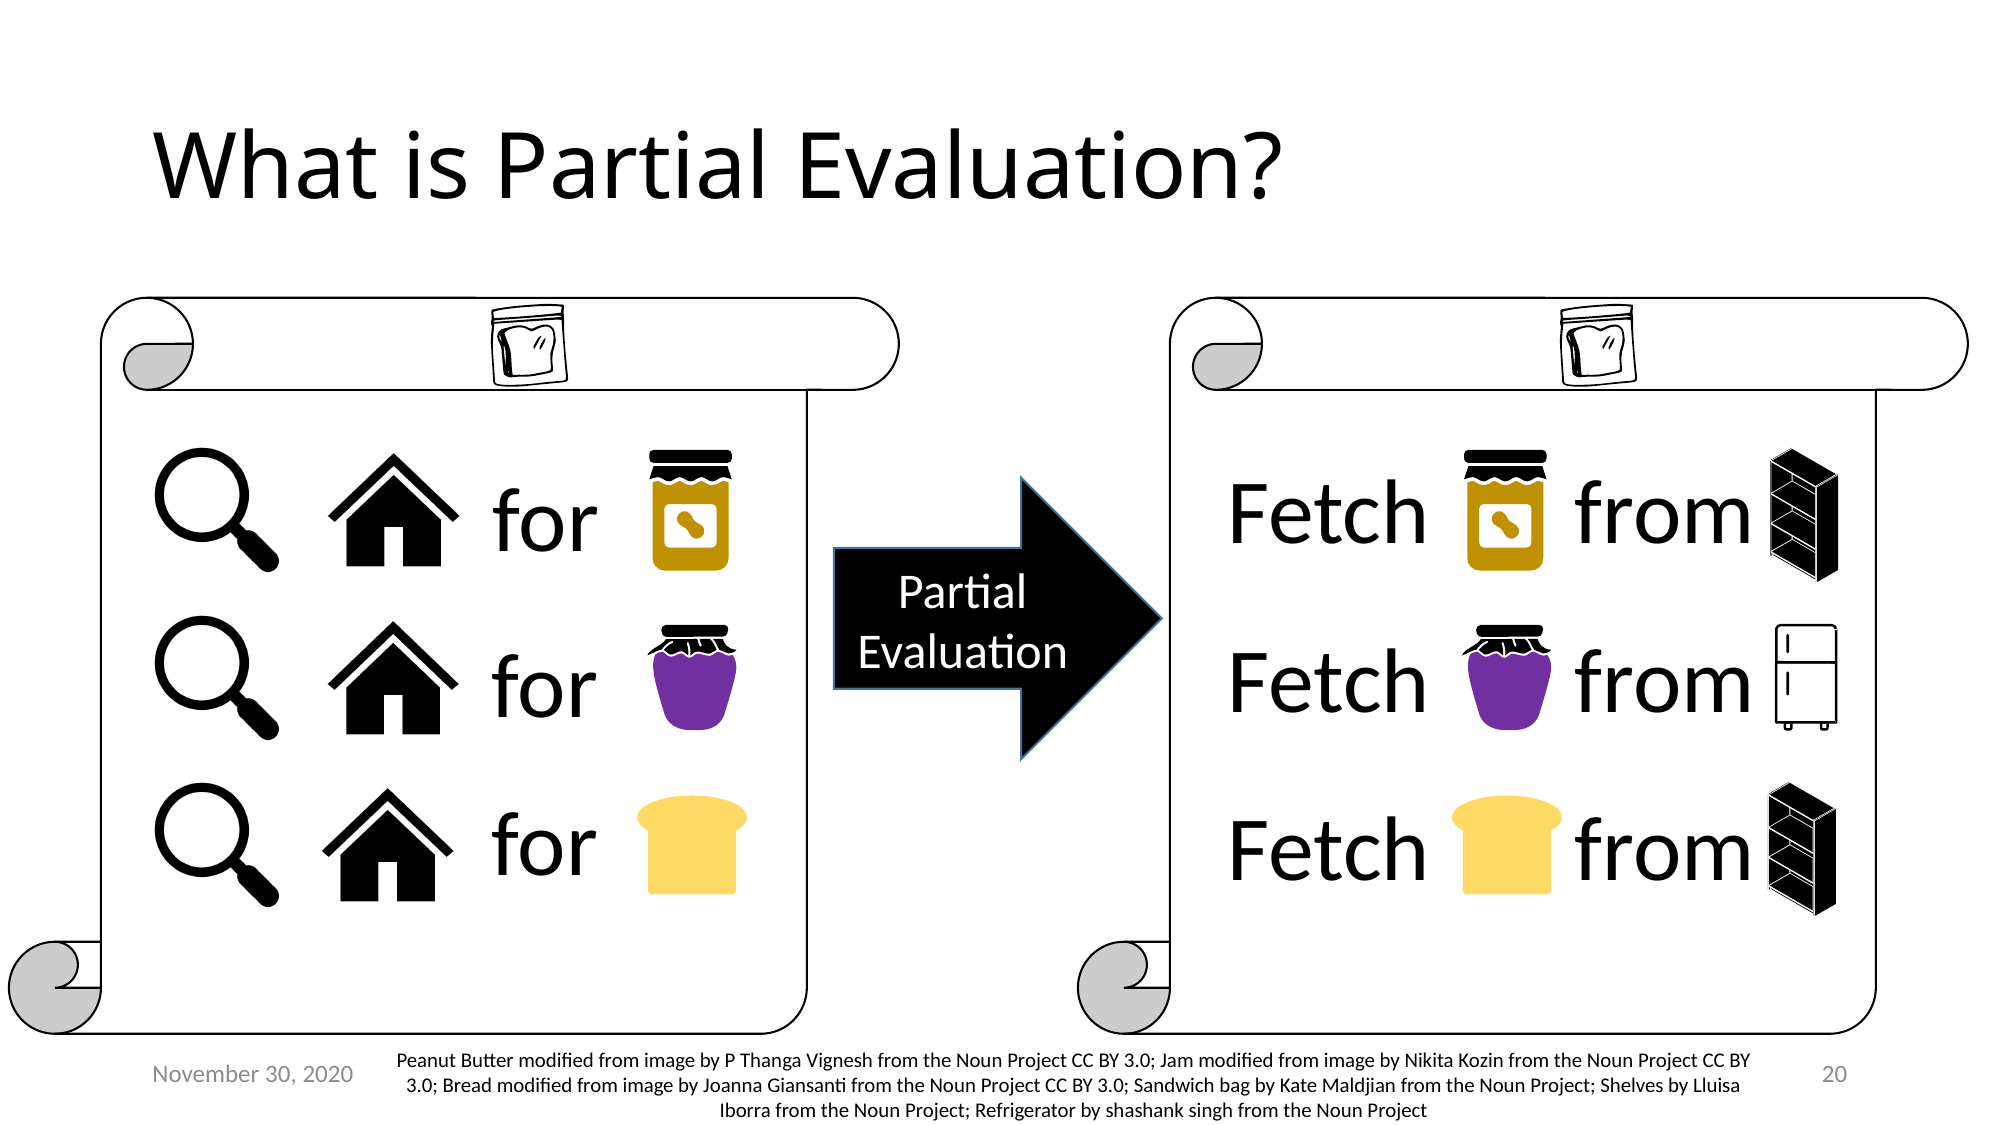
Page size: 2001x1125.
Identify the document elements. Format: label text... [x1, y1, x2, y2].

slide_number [137, 1042, 368, 1103]
title What is Partial Evaluation? [137, 59, 1863, 278]
slide_number 20 [1780, 1042, 1863, 1103]
text_box Partial Evaluation [832, 475, 1164, 762]
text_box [646, 624, 737, 731]
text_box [1766, 780, 1837, 917]
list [141, 434, 292, 585]
picture [317, 602, 468, 753]
picture [312, 769, 463, 920]
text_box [1558, 302, 1637, 388]
text_box Peanut Butter modified from image by P Thanga Vignesh from the Noun Project CC BY 3.0; Jam modified from image by Nikita Kozin from the Noun Project CC BY 3.0; Bread modified from image by Joanna Giansanti from the Noun Project CC BY 3.0; Sandwich bag by Kate Maldjian from the Noun Project; Shelves by Lluisa Iborra from the Noun Project; Refrigerator by shashank singh from the Noun Project [368, 1038, 1780, 1125]
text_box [648, 446, 736, 574]
text_box [7, 296, 900, 1035]
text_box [489, 302, 568, 388]
text_box Fetch from [1212, 781, 1766, 906]
picture [318, 434, 469, 585]
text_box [1461, 624, 1552, 731]
text_box [1076, 296, 1969, 1035]
text_box [637, 795, 747, 895]
text_box Fetch from [1212, 613, 1833, 738]
text_box for [476, 776, 633, 901]
picture [141, 769, 292, 920]
text_box for [477, 452, 634, 577]
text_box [1774, 623, 1838, 731]
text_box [1462, 446, 1550, 574]
text_box for [477, 618, 633, 744]
picture [141, 602, 292, 753]
text_box Fetch from [1212, 444, 1858, 570]
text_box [1769, 446, 1839, 583]
